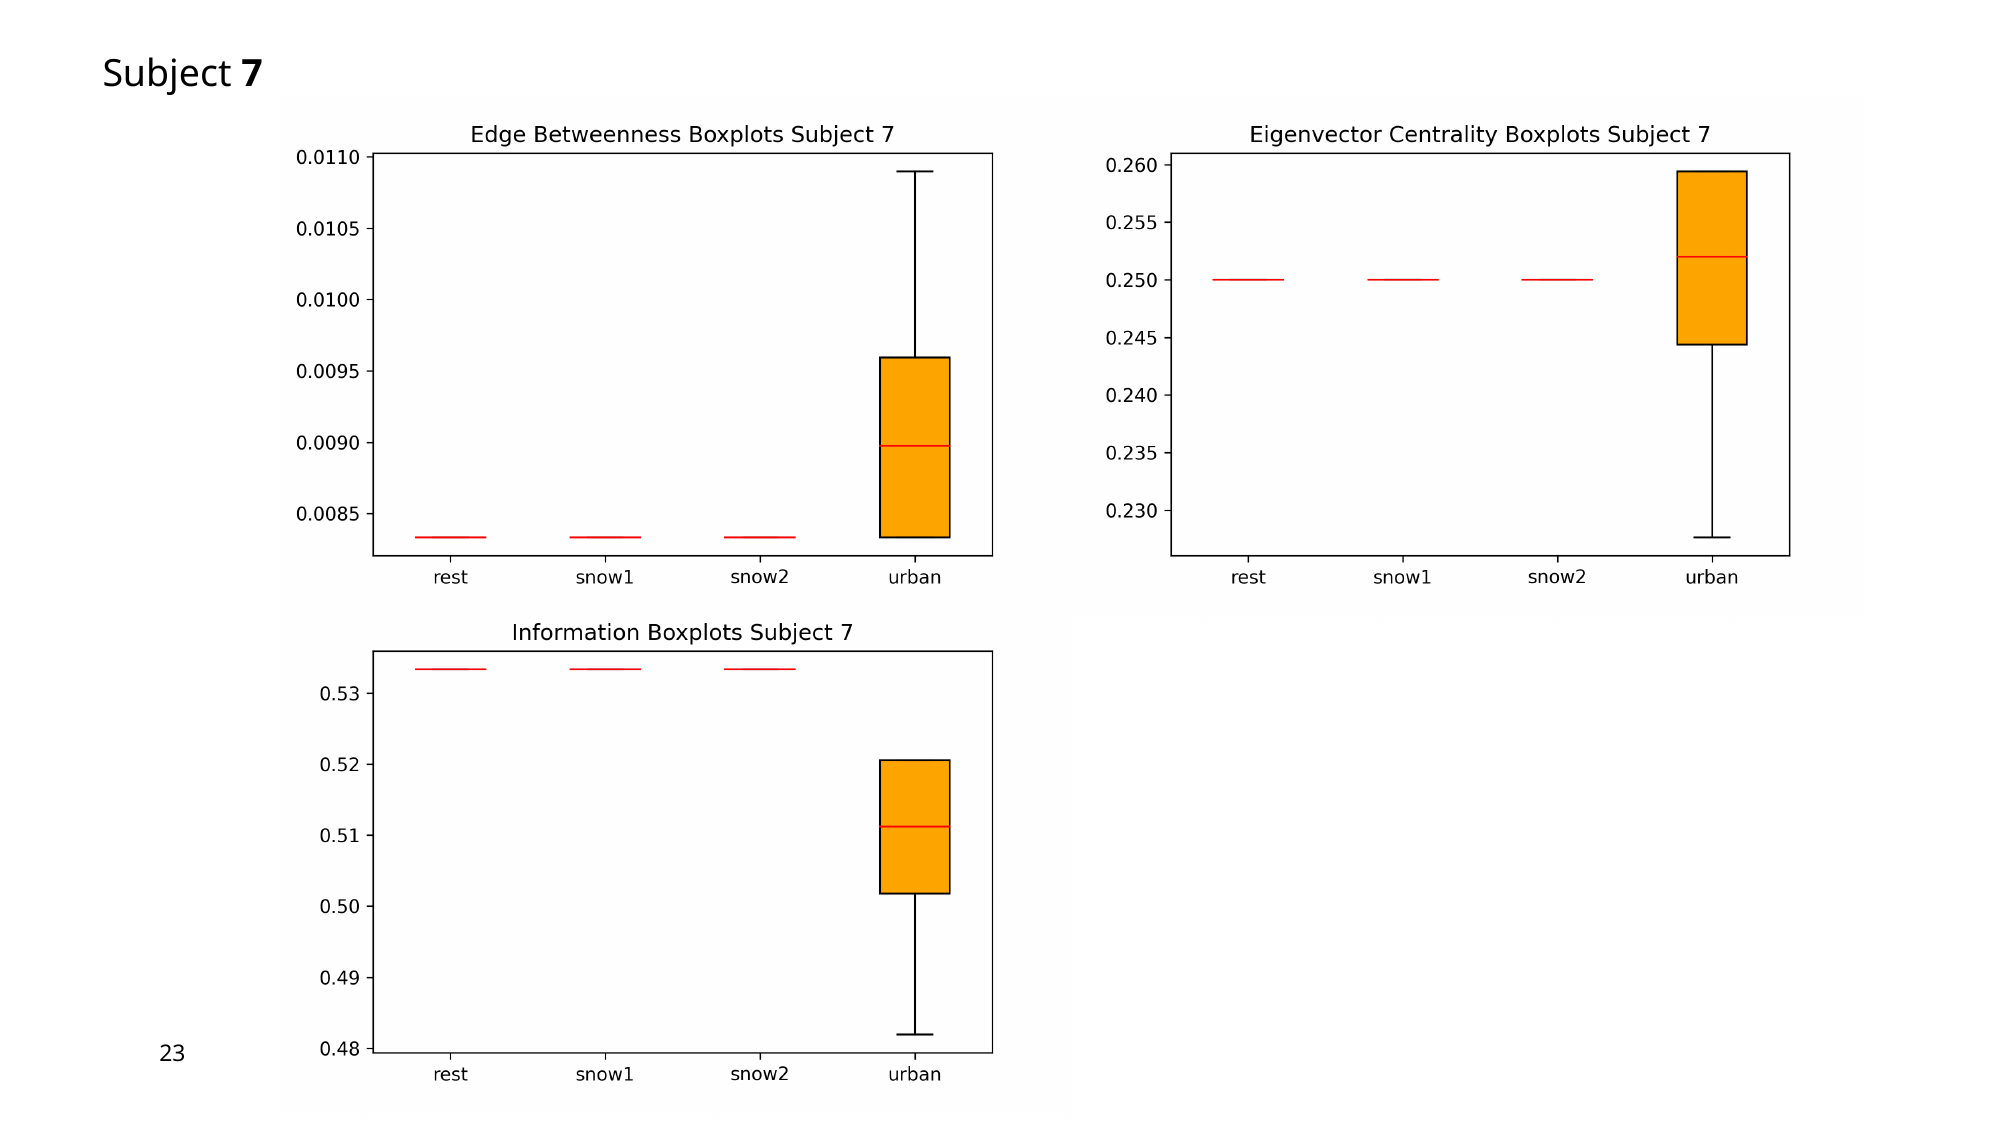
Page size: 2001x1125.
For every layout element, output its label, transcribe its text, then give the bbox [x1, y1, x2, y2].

picture [273, 89, 1869, 1119]
text_box Subject 7 [87, 41, 278, 101]
slide_number 23 [159, 1038, 246, 1080]
